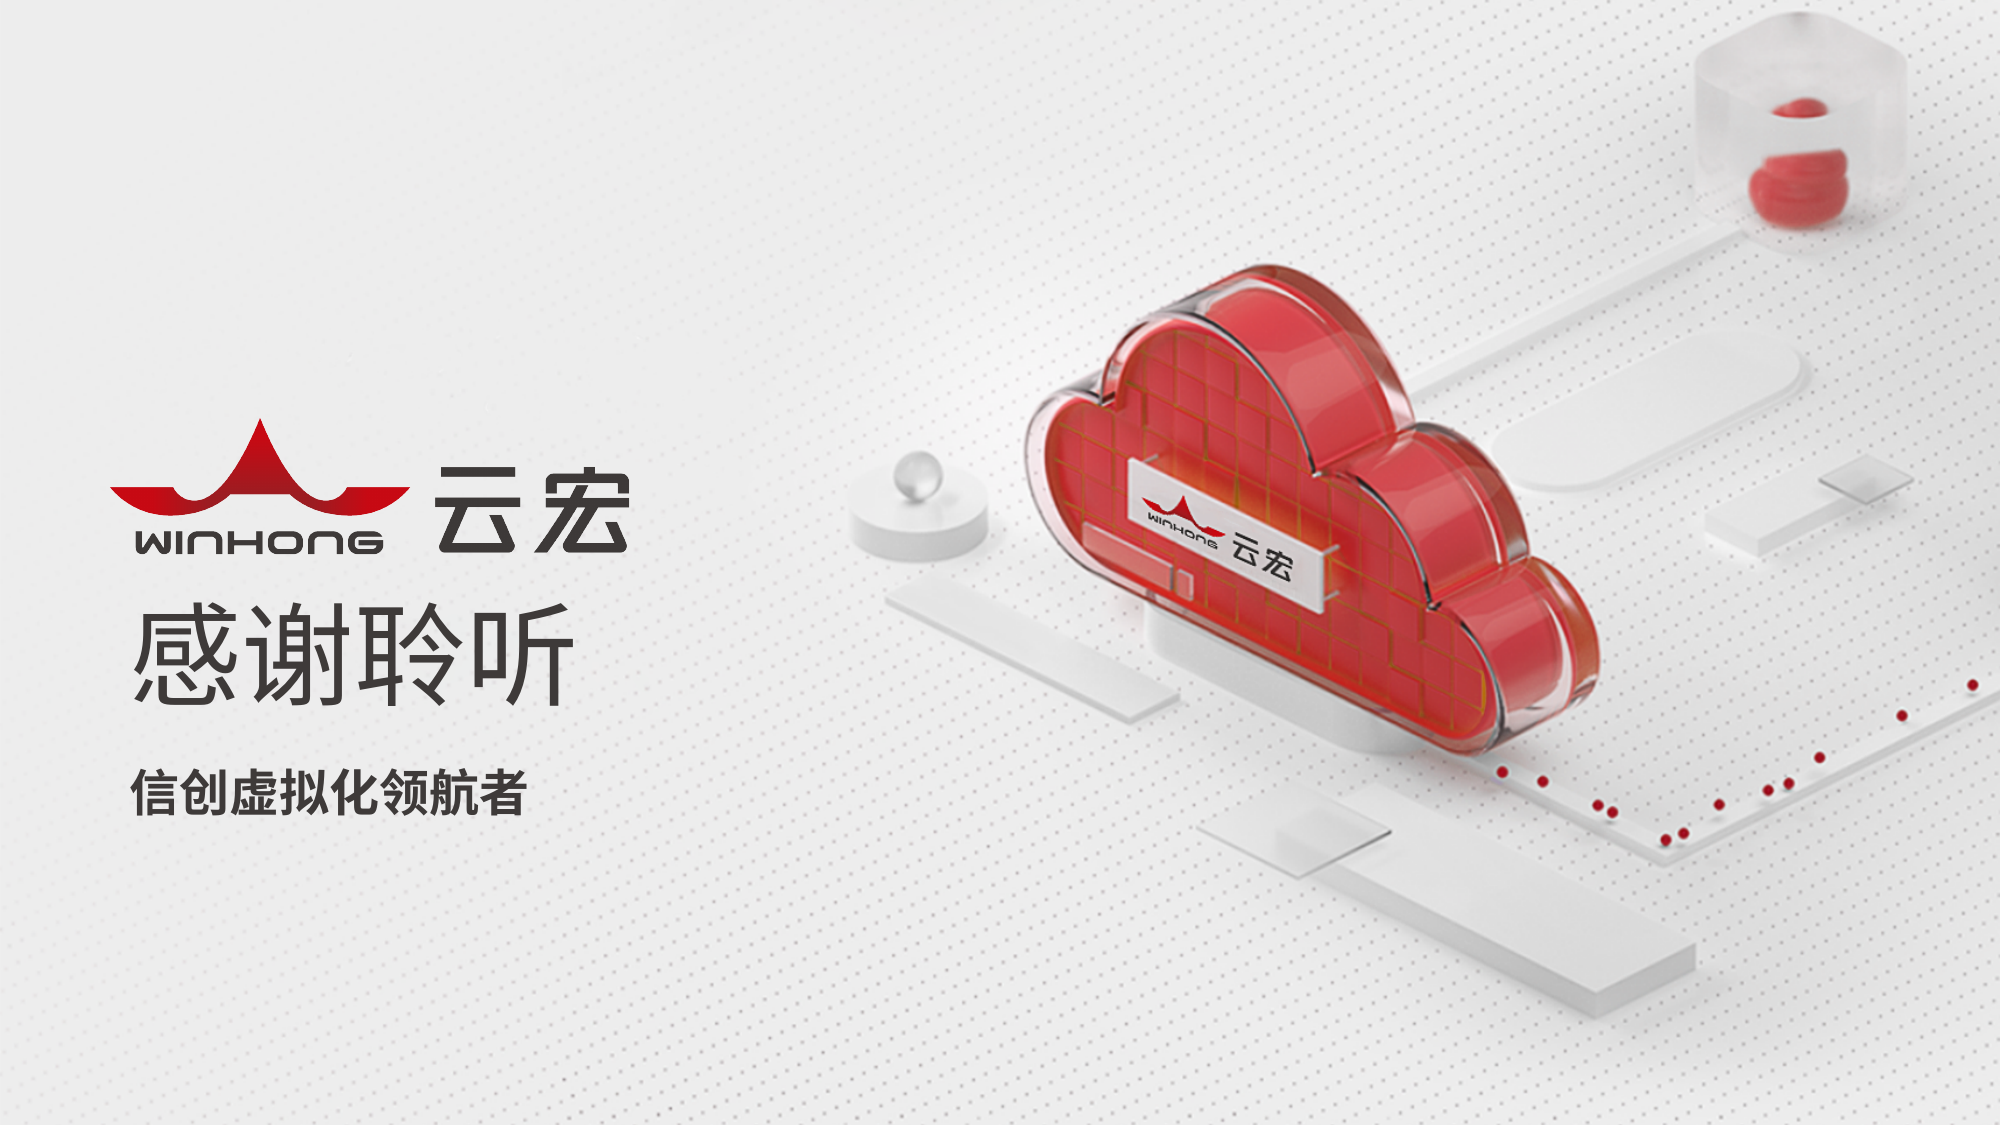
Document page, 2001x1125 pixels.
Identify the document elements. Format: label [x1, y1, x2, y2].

picture [0, 0, 2000, 1125]
text_box [87, 341, 891, 830]
